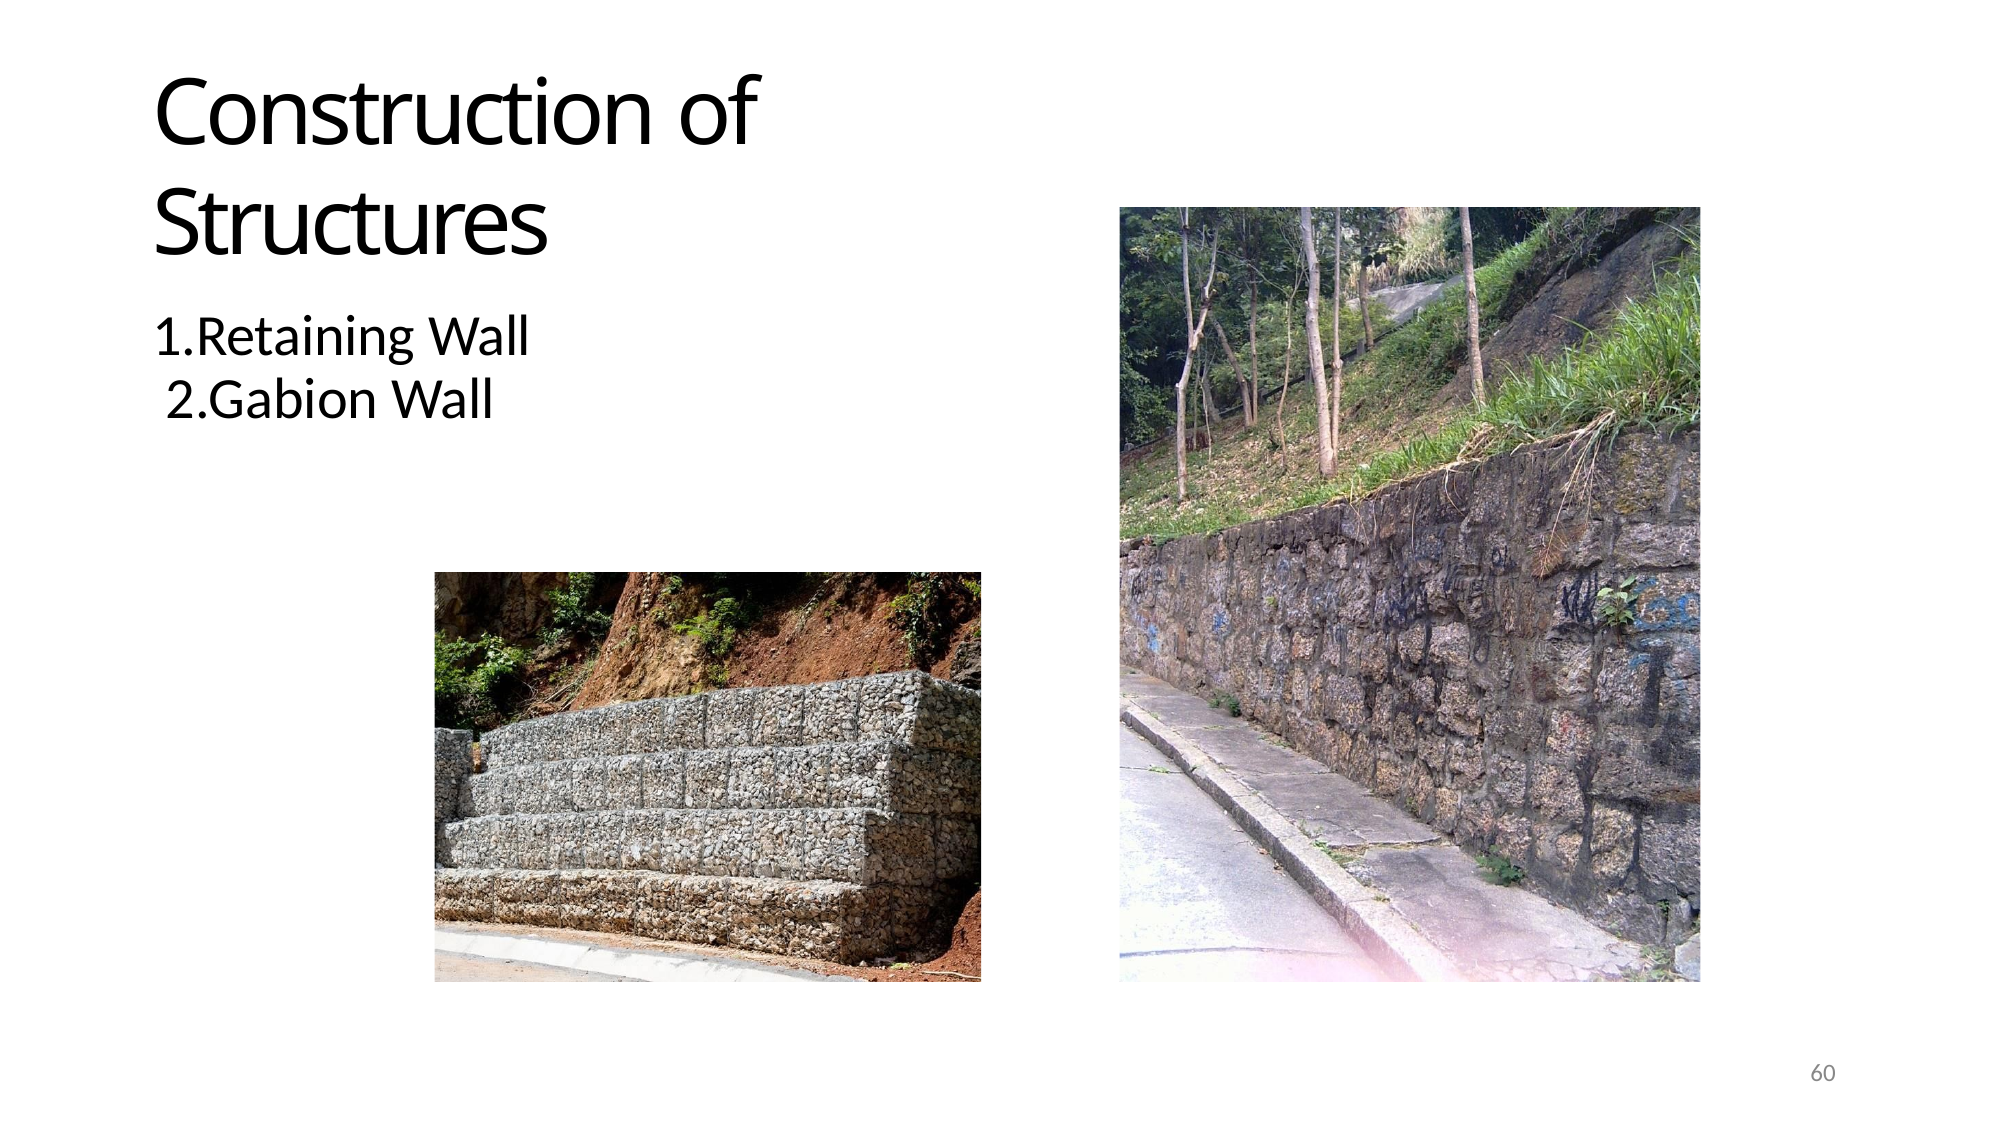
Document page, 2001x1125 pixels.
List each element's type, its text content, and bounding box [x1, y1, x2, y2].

text_box Construction of Structures [150, 50, 1107, 273]
slide_number 100 [1804, 1060, 1855, 1125]
text_box [434, 572, 982, 982]
text_box 1.Retaining Wall 2.Gabion Wall [150, 294, 539, 430]
text_box [1119, 207, 1701, 983]
